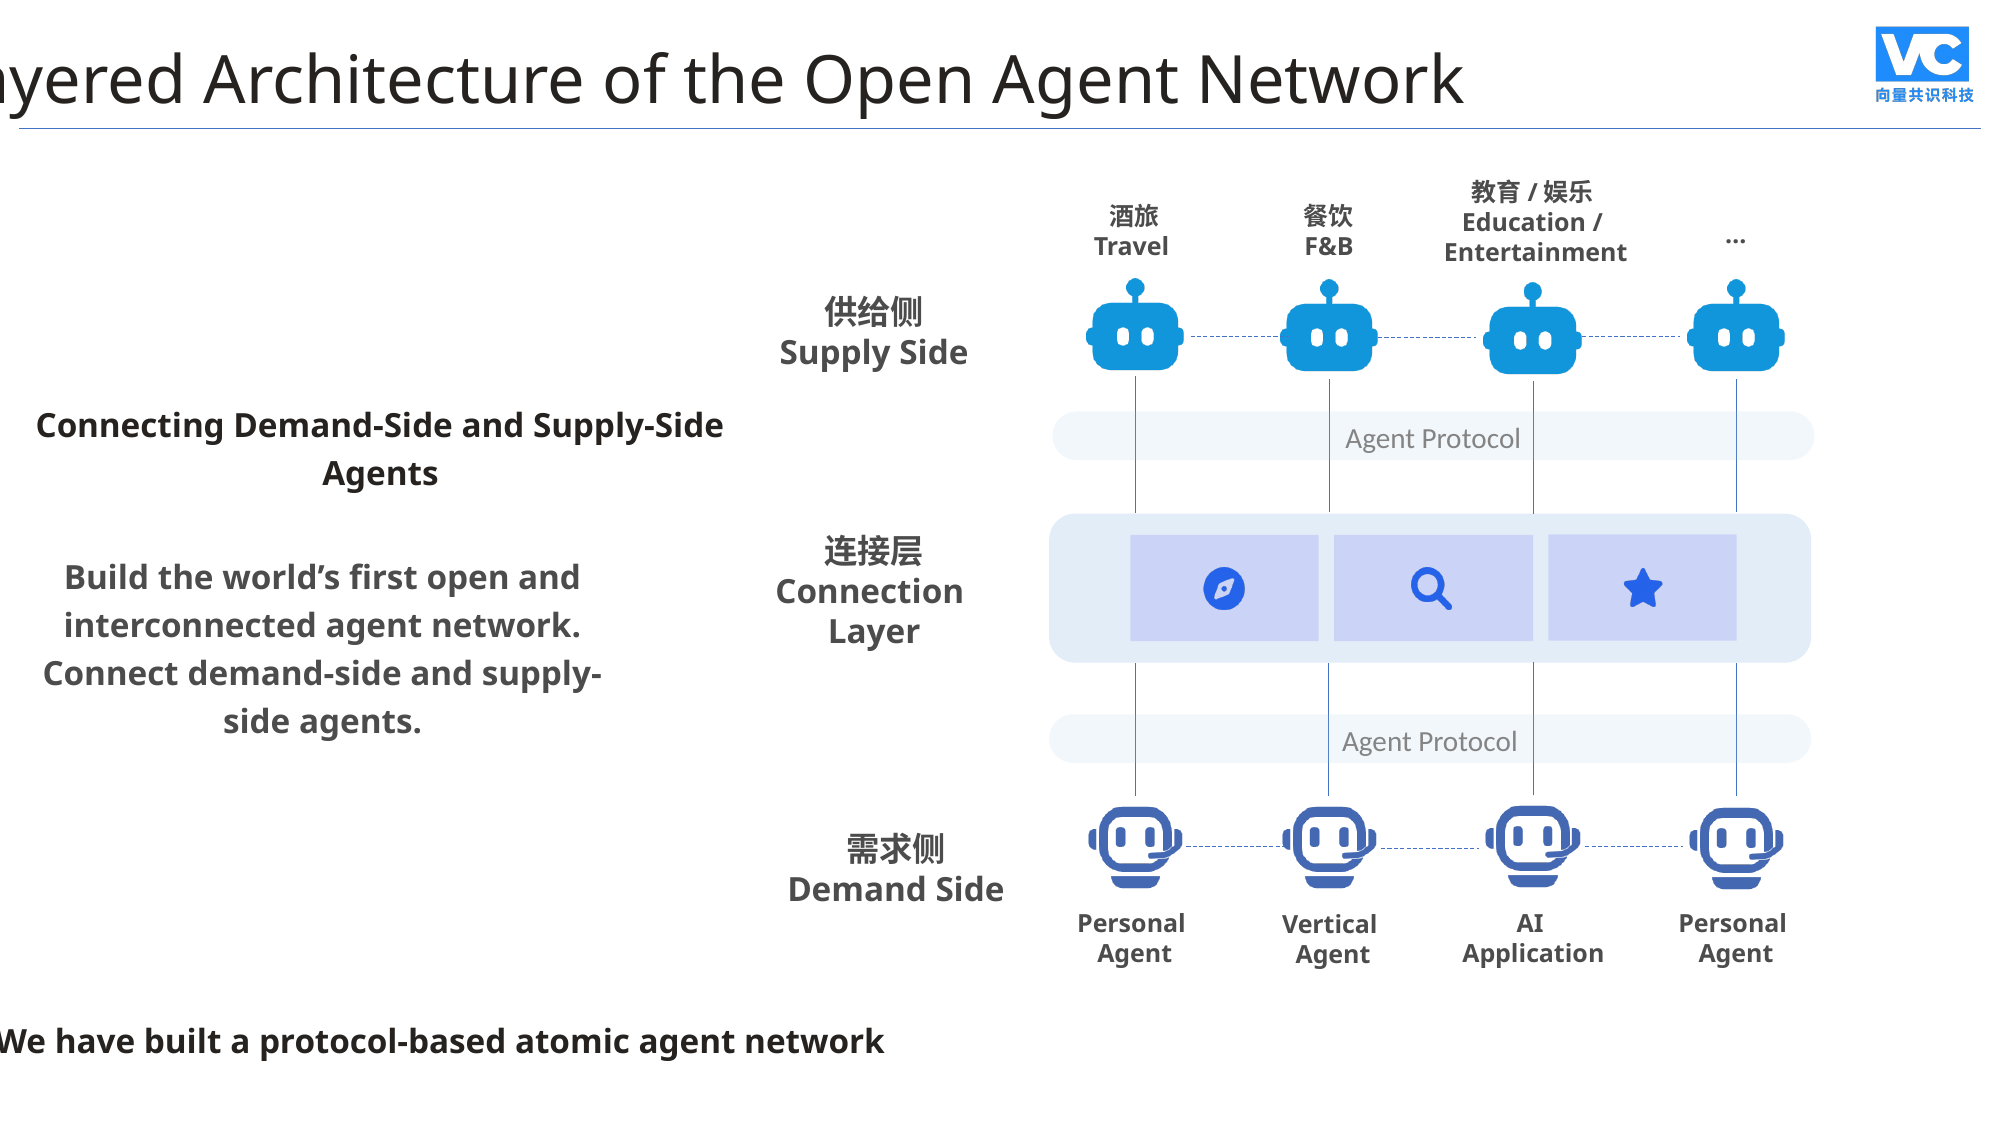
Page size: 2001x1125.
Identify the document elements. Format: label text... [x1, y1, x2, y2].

picture [1687, 279, 1785, 372]
text_box [1130, 534, 1319, 642]
picture [1858, 1, 1993, 137]
text_box [1049, 513, 1812, 663]
text_box [1548, 534, 1737, 641]
picture [1483, 282, 1582, 376]
text_box Layered Architecture of the Open Agent Network [0, 5, 1473, 123]
text_box Personal Agent [1672, 901, 1801, 974]
picture [1408, 566, 1452, 610]
text_box 需求侧 Demand Side [780, 821, 1012, 914]
picture [1202, 566, 1245, 610]
picture [1280, 797, 1378, 896]
text_box 供给侧 Supply Side [773, 284, 976, 378]
text_box 连接层 Connection Layer [769, 523, 980, 657]
text_box Build the world’s first open and interconnected agent network. Connect demand-side and supply-side agents. [27, 542, 618, 747]
text_box Personal Agent [1070, 901, 1199, 974]
picture [1621, 568, 1664, 607]
picture [1085, 797, 1184, 896]
text_box [1049, 714, 1812, 763]
text_box 餐饮 F&B [1297, 194, 1361, 267]
picture [1280, 279, 1378, 373]
text_box Agent Protocol [1335, 715, 1525, 764]
text_box … [1718, 212, 1754, 255]
text_box [1334, 534, 1534, 642]
text_box Vertical Agent [1275, 902, 1391, 975]
picture [1085, 278, 1184, 372]
text_box We have built a protocol-based atomic agent network [0, 1012, 894, 1061]
text_box [1052, 411, 1815, 461]
text_box Connecting Demand-Side and Supply-Side Agents [33, 396, 728, 493]
picture [1483, 797, 1582, 895]
text_box Agent Protocol [1339, 412, 1528, 461]
text_box 酒旅 Travel [1087, 194, 1183, 267]
text_box 教育/娱乐 Education / Entertainment [1431, 170, 1634, 273]
picture [1687, 799, 1785, 897]
text_box AI Application [1455, 901, 1611, 974]
